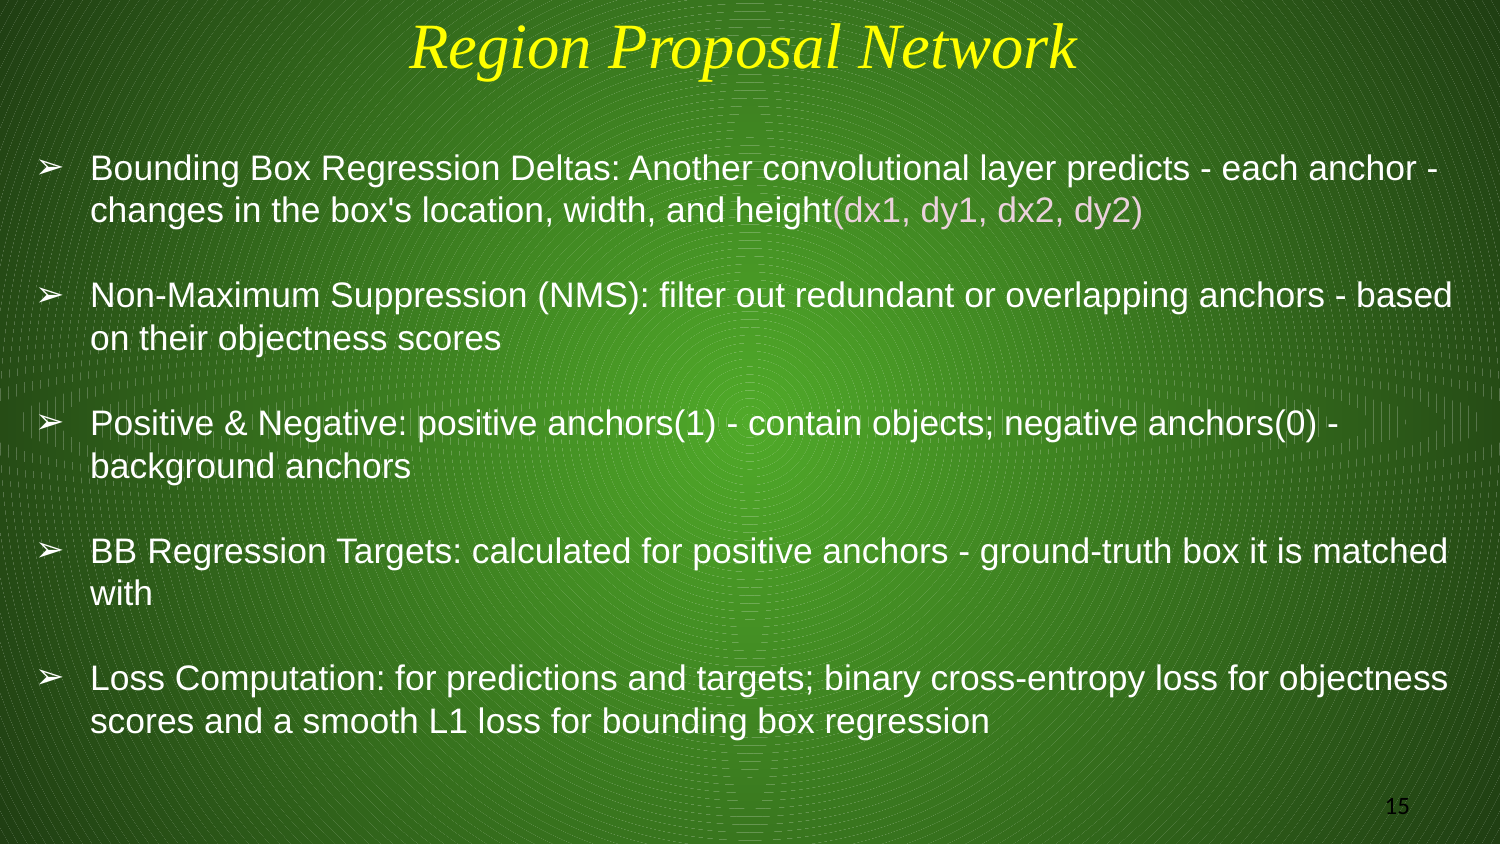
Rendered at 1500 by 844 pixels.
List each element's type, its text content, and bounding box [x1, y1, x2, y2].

text_box Bounding Box Regression Deltas: Another convolutional layer predicts - each anchor - changes in the box's location, width, and height(dx1, dy1, dx2, dy2) Non-Maximum Suppression (NMS): filter out redundant or overlapping anchors - based on their objectness scores Positive & Negative: positive anchors(1) - contain objects; negative anchors(0) - background anchors BB Regression Targets: calculated for positive anchors - ground-truth box it is matched with Loss Computation: for predictions and targets; binary cross-entropy loss for objectness scores and a smooth L1 loss for bounding box regression [0, 87, 1488, 798]
slide_number ‹#› [1074, 798, 1425, 827]
text_box Region Proposal Network [0, 0, 1488, 87]
